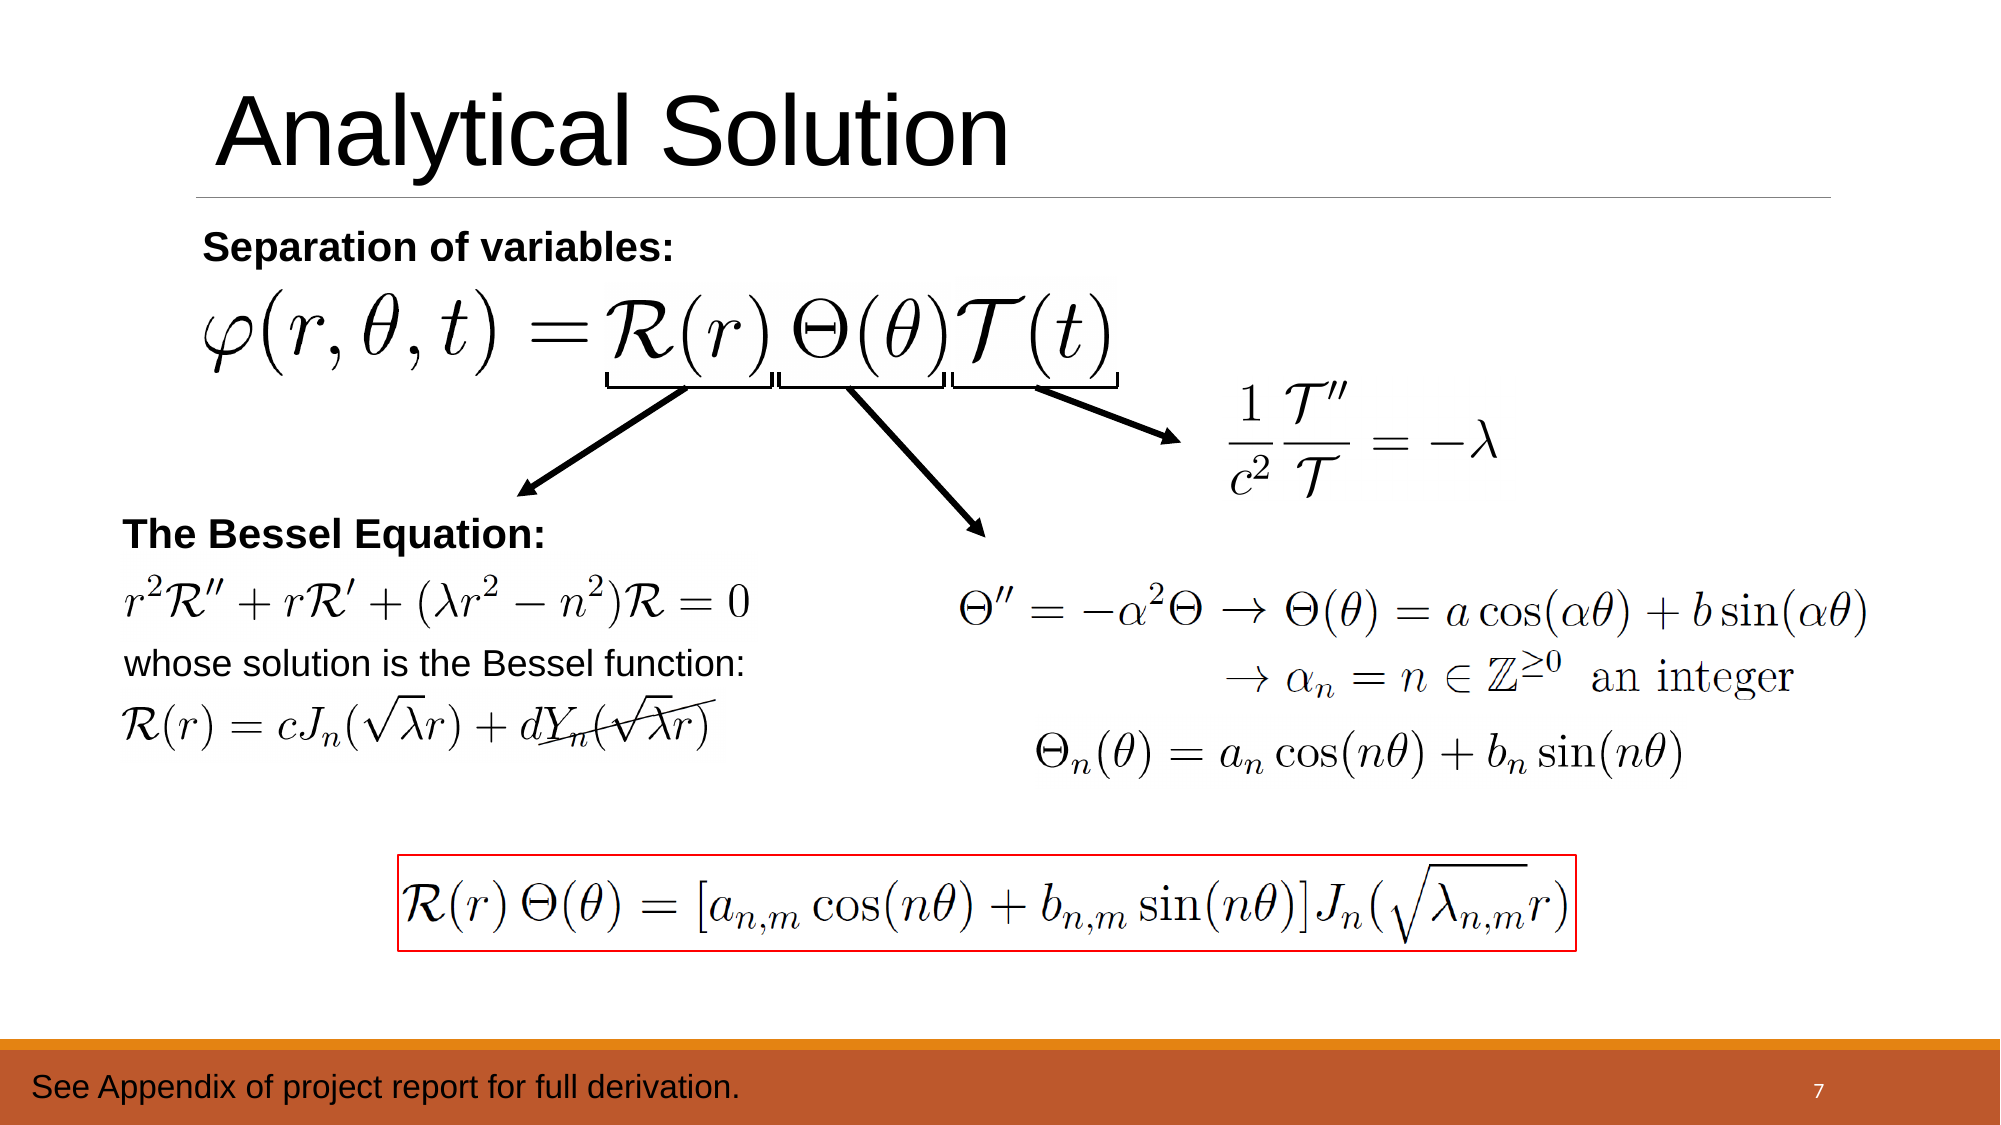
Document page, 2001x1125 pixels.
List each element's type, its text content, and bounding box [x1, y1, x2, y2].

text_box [606, 371, 773, 388]
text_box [952, 371, 1119, 388]
picture [952, 563, 1207, 648]
text_box See Appendix of project report for full derivation. [16, 1058, 761, 1113]
text_box Analytical Solution [199, 0, 1850, 194]
text_box The Bessel Equation: [107, 499, 562, 565]
text_box Separation of variables: [187, 211, 691, 277]
picture [1222, 376, 1516, 502]
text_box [778, 371, 945, 388]
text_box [197, 276, 1117, 390]
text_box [1035, 386, 1182, 444]
text_box whose solution is the Bessel function: [109, 631, 762, 691]
picture [1034, 561, 1876, 790]
picture [119, 687, 727, 764]
slide_number 7 [1624, 1059, 1840, 1120]
picture [398, 855, 1576, 951]
picture [119, 550, 759, 642]
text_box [516, 386, 687, 498]
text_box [847, 395, 986, 539]
